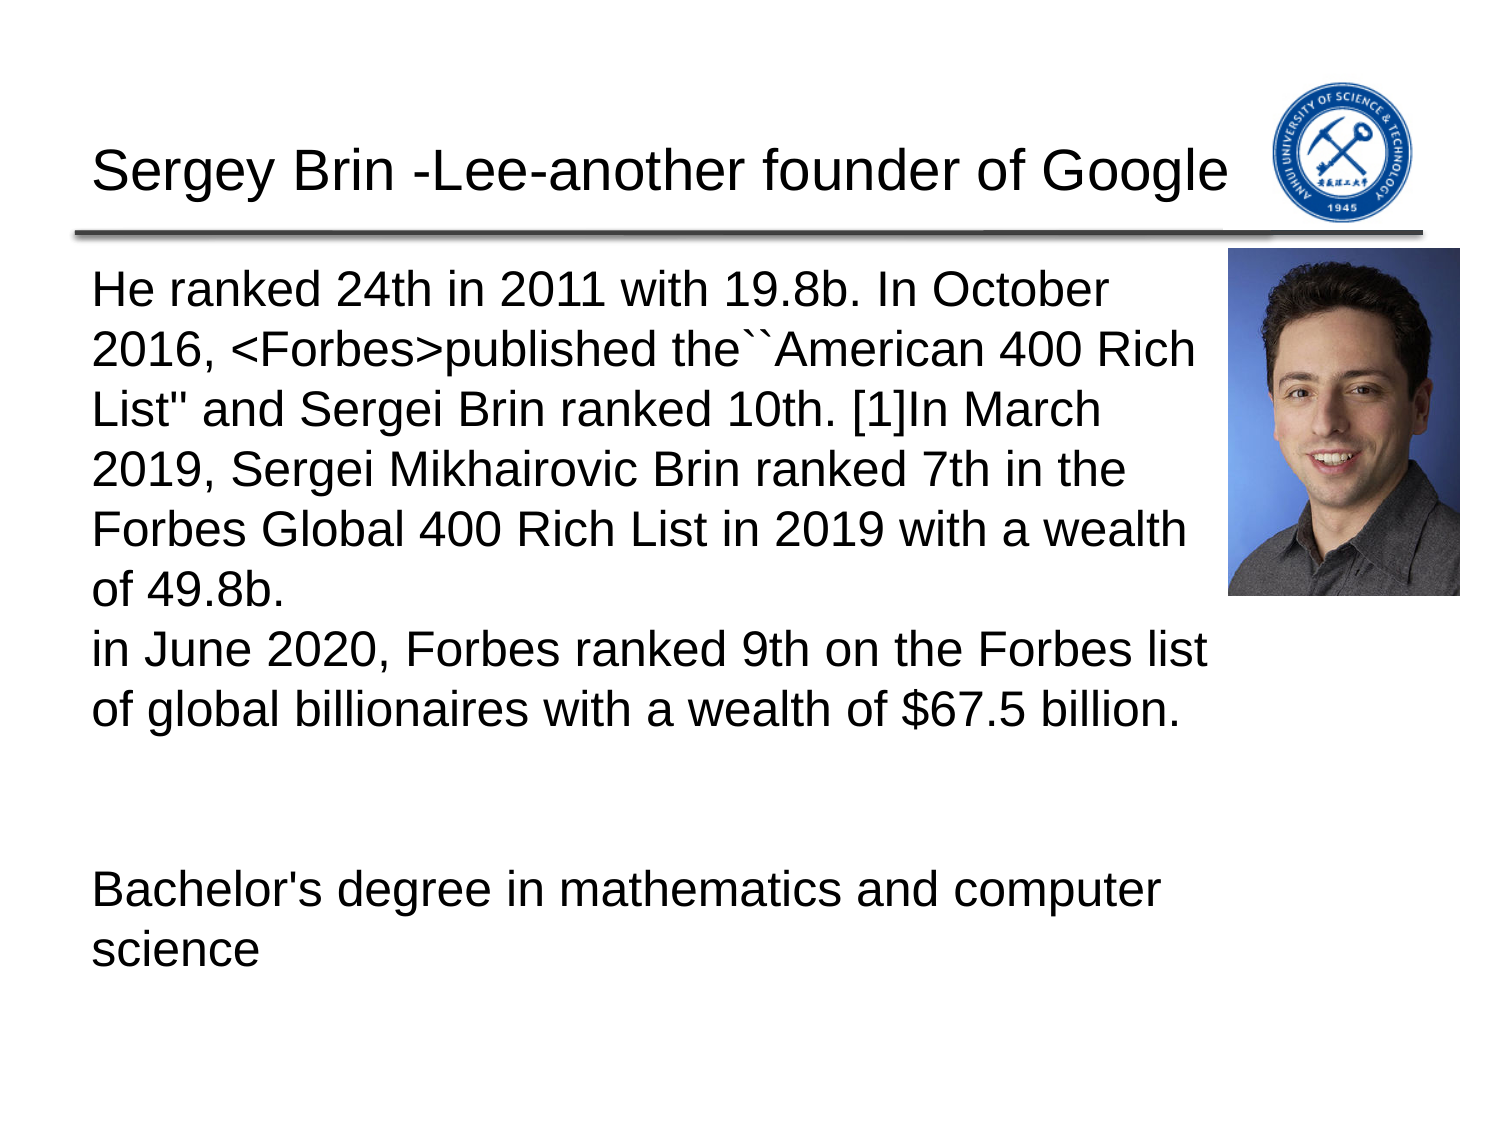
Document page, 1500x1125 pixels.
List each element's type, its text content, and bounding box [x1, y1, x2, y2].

text_box He ranked 24th in 2011 with 19.8b. In October 2016, <Forbes>published the``American 400 Rich List'' and Sergei Brin ranked 10th. [1]In March 2019, Sergei Mikhairovic Brin ranked 7th in the Forbes Global 400 Rich List in 2019 with a wealth of 49.8b. in June 2020, Forbes ranked 9th on the Forbes list of global billionaires with a wealth of $67.5 billion. Bachelor's degree in mathematics and computer science [76, 248, 1229, 984]
text_box Sergey Brin -Lee-another founder of Google [76, 104, 1277, 210]
picture [1223, 34, 1430, 230]
picture [1228, 248, 1460, 597]
